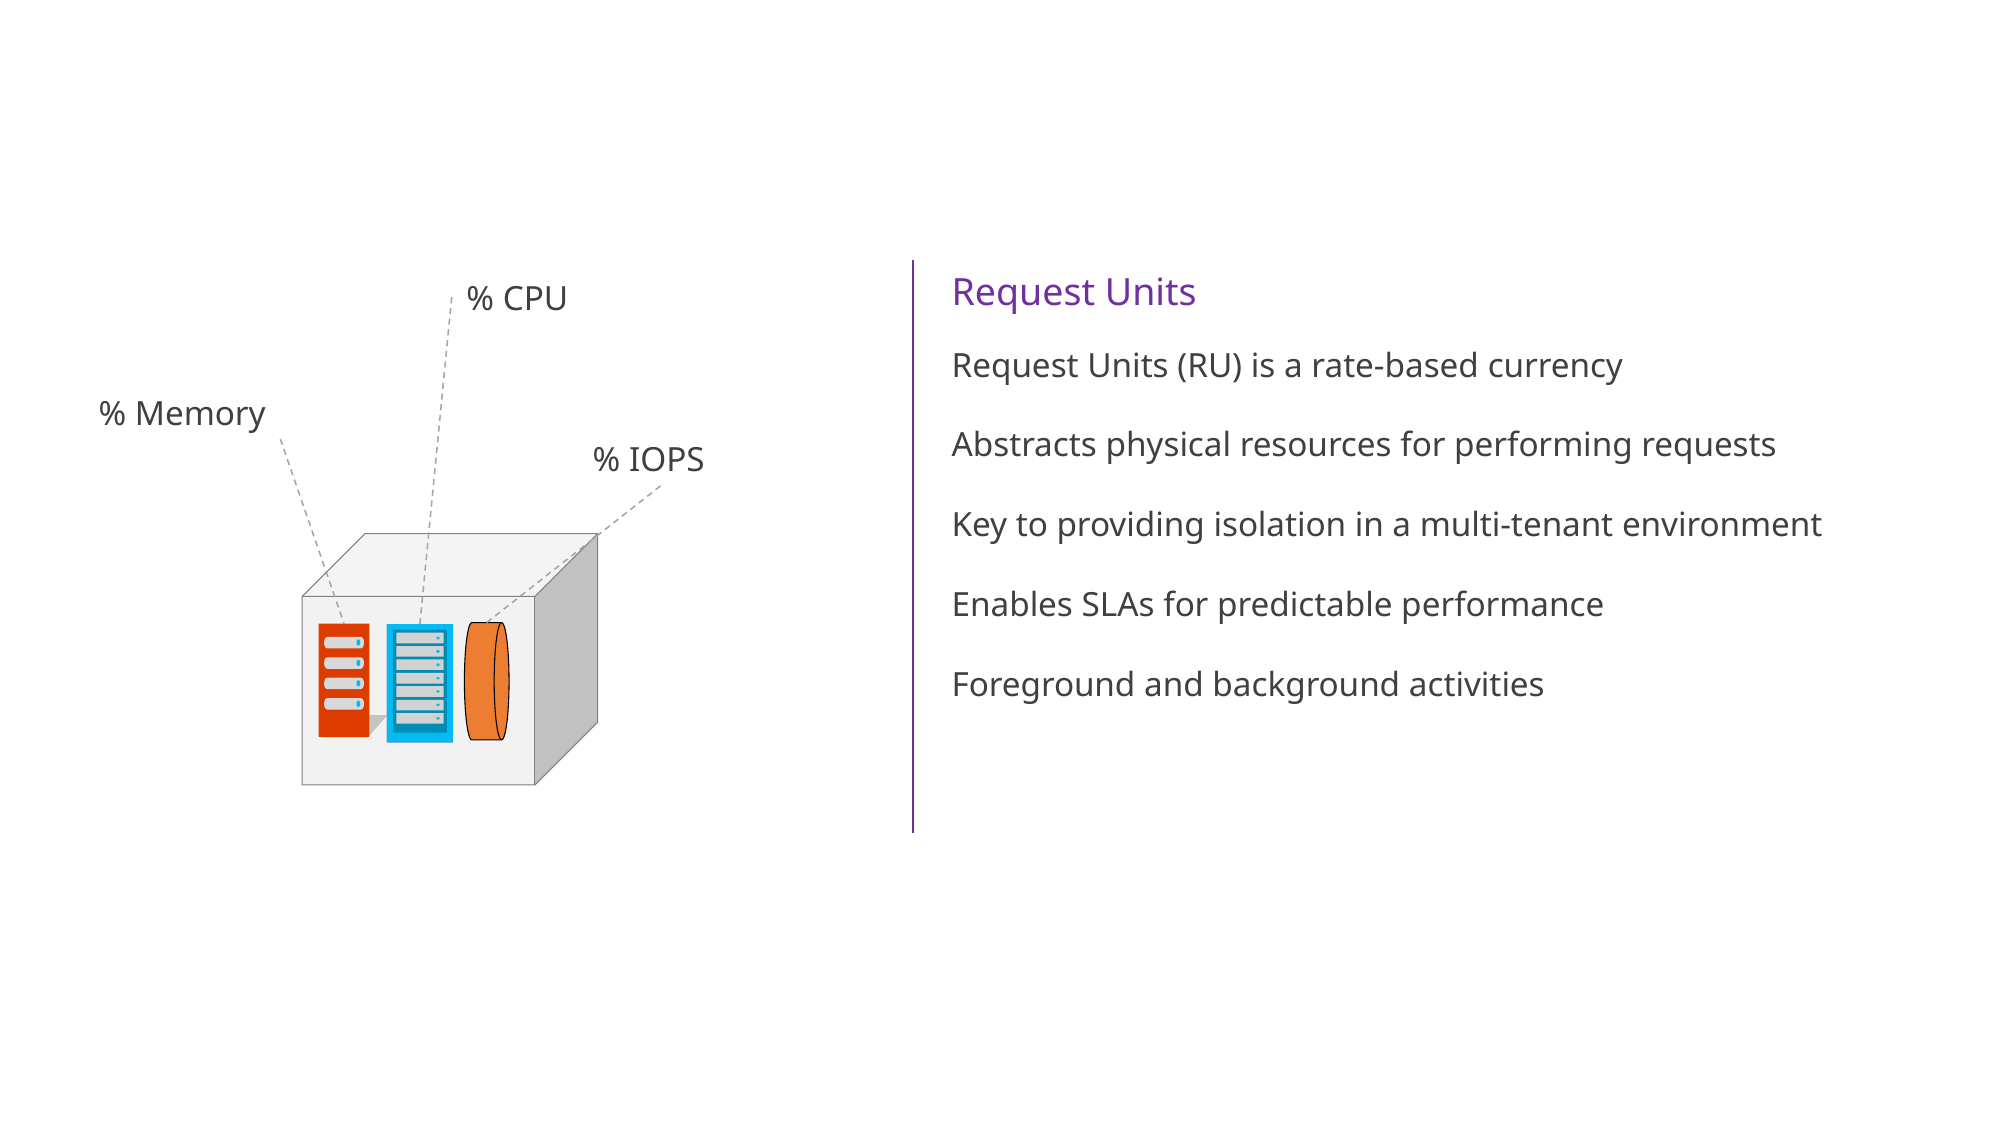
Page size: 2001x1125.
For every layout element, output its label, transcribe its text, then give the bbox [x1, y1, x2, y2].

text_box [83, 269, 744, 785]
text_box Request Units [936, 260, 1639, 321]
text_box Request Units (RU) is a rate-based currency Abstracts physical resources for performing requests Key to providing isolation in a multi-tenant environment Enables SLAs for predictable performance Foreground and background activities [936, 336, 1878, 751]
